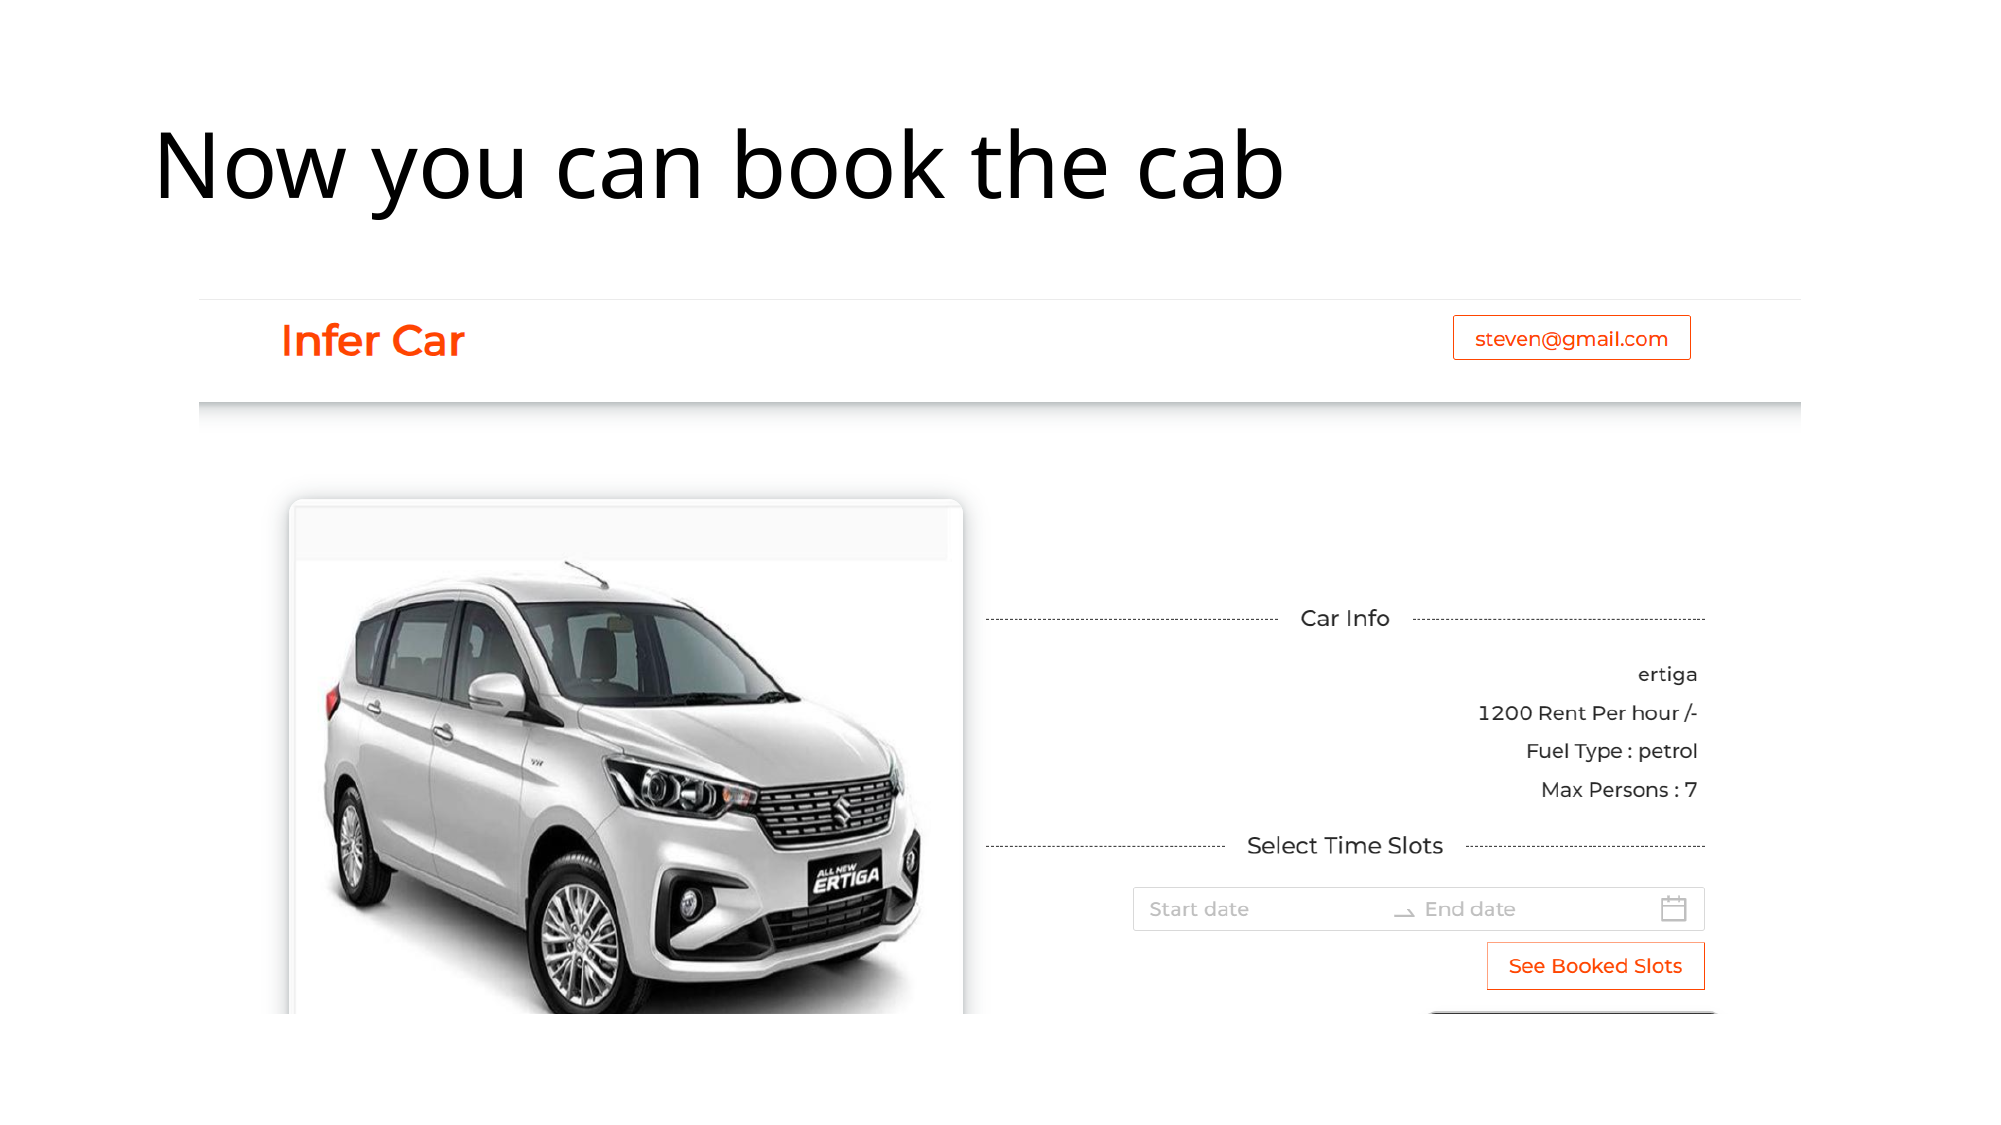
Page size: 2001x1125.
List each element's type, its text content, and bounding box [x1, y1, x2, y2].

title Now you can book the cab [137, 59, 1863, 278]
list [199, 299, 1801, 1014]
